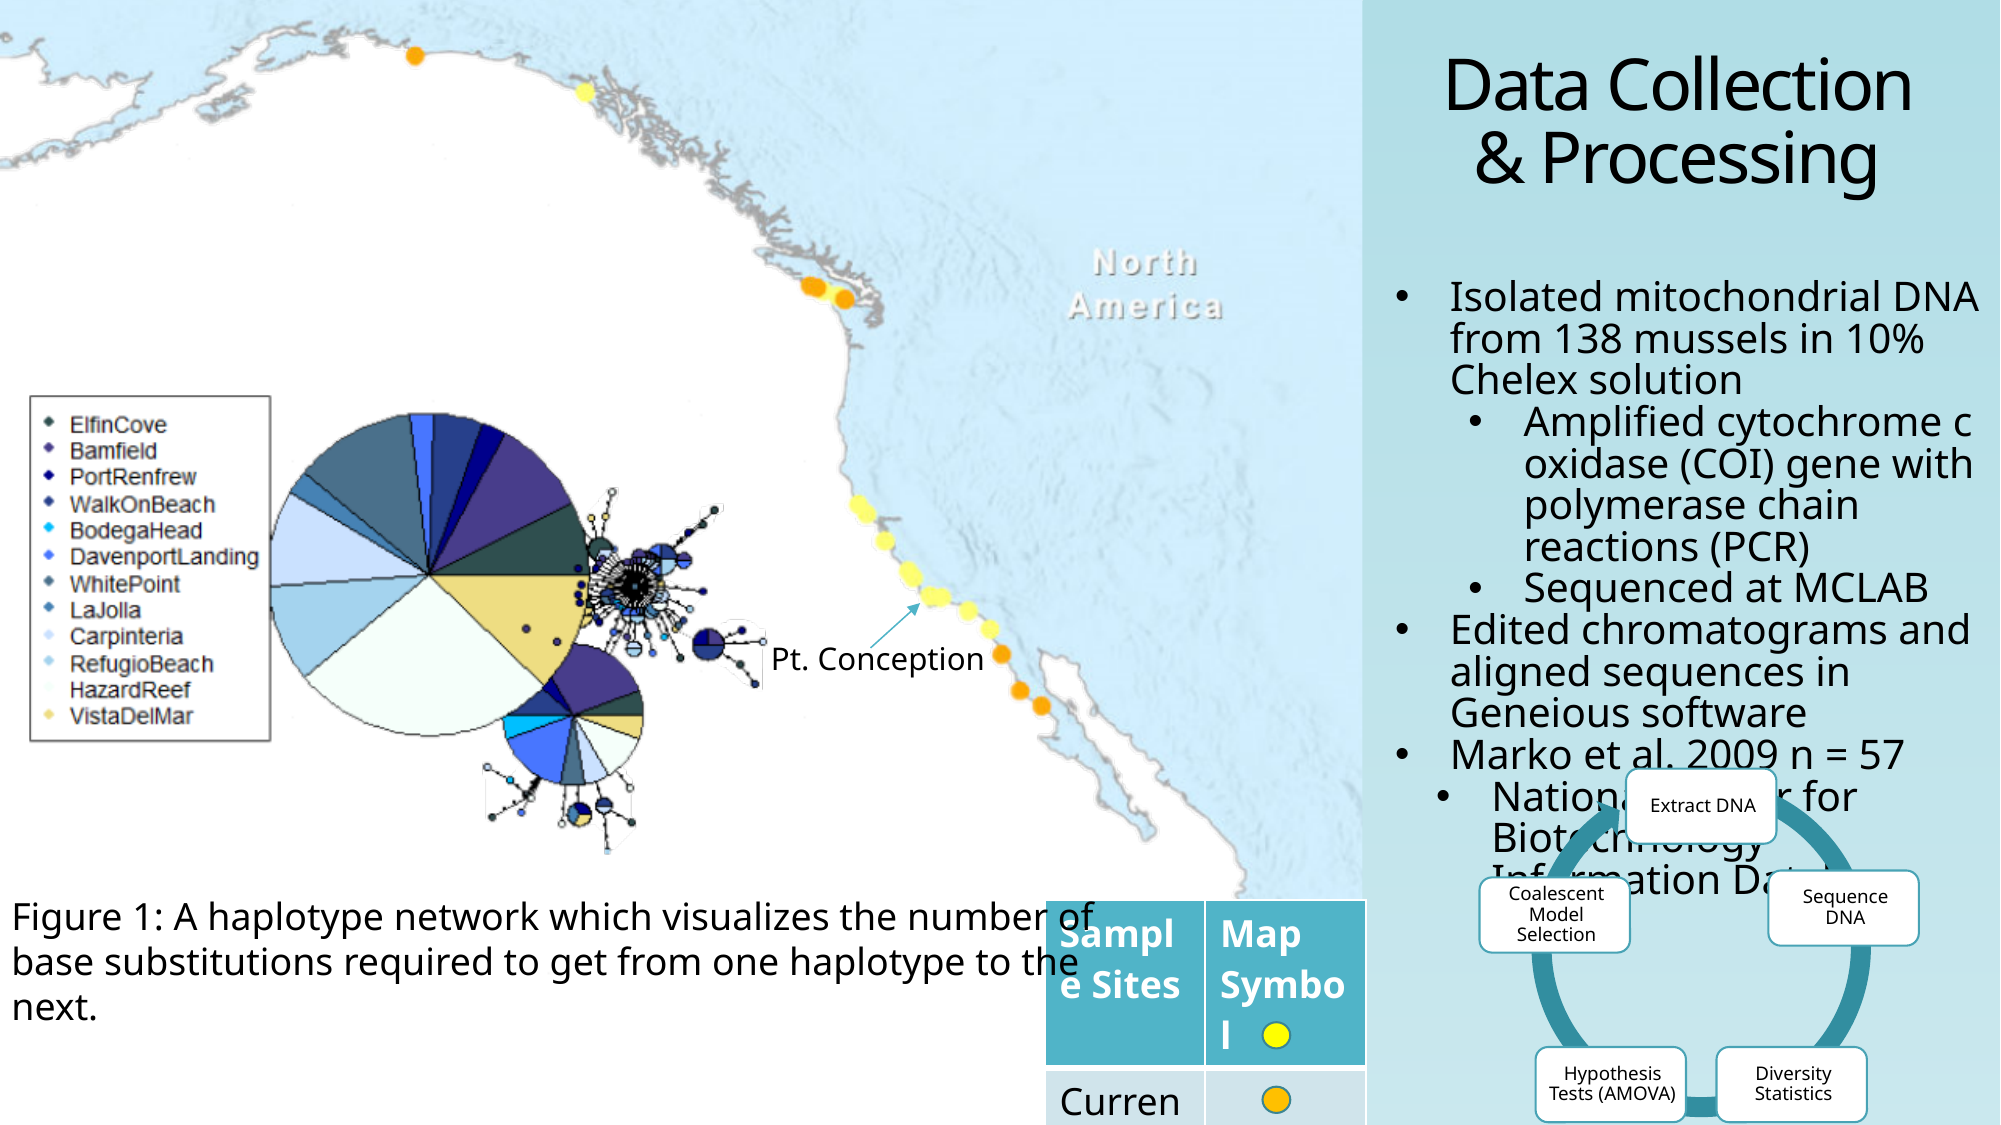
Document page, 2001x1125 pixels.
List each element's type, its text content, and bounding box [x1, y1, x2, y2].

list Isolated mitochondrial DNA from 138 mussels in 10% Chelex solution Amplified cytochrome c oxidase (COI) gene with polymerase chain reactions (PCR) Sequenced at MCLAB Edited chromatograms and aligned sequences in Geneious software Marko et al. 2009 n = 57 National Center for Biotechnology Information Database [1365, 212, 1997, 913]
text_box [1363, 0, 2000, 1125]
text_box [870, 602, 921, 649]
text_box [1479, 747, 1924, 1125]
picture [0, 0, 1363, 1125]
title Data Collection & Processing [1398, 0, 1957, 206]
